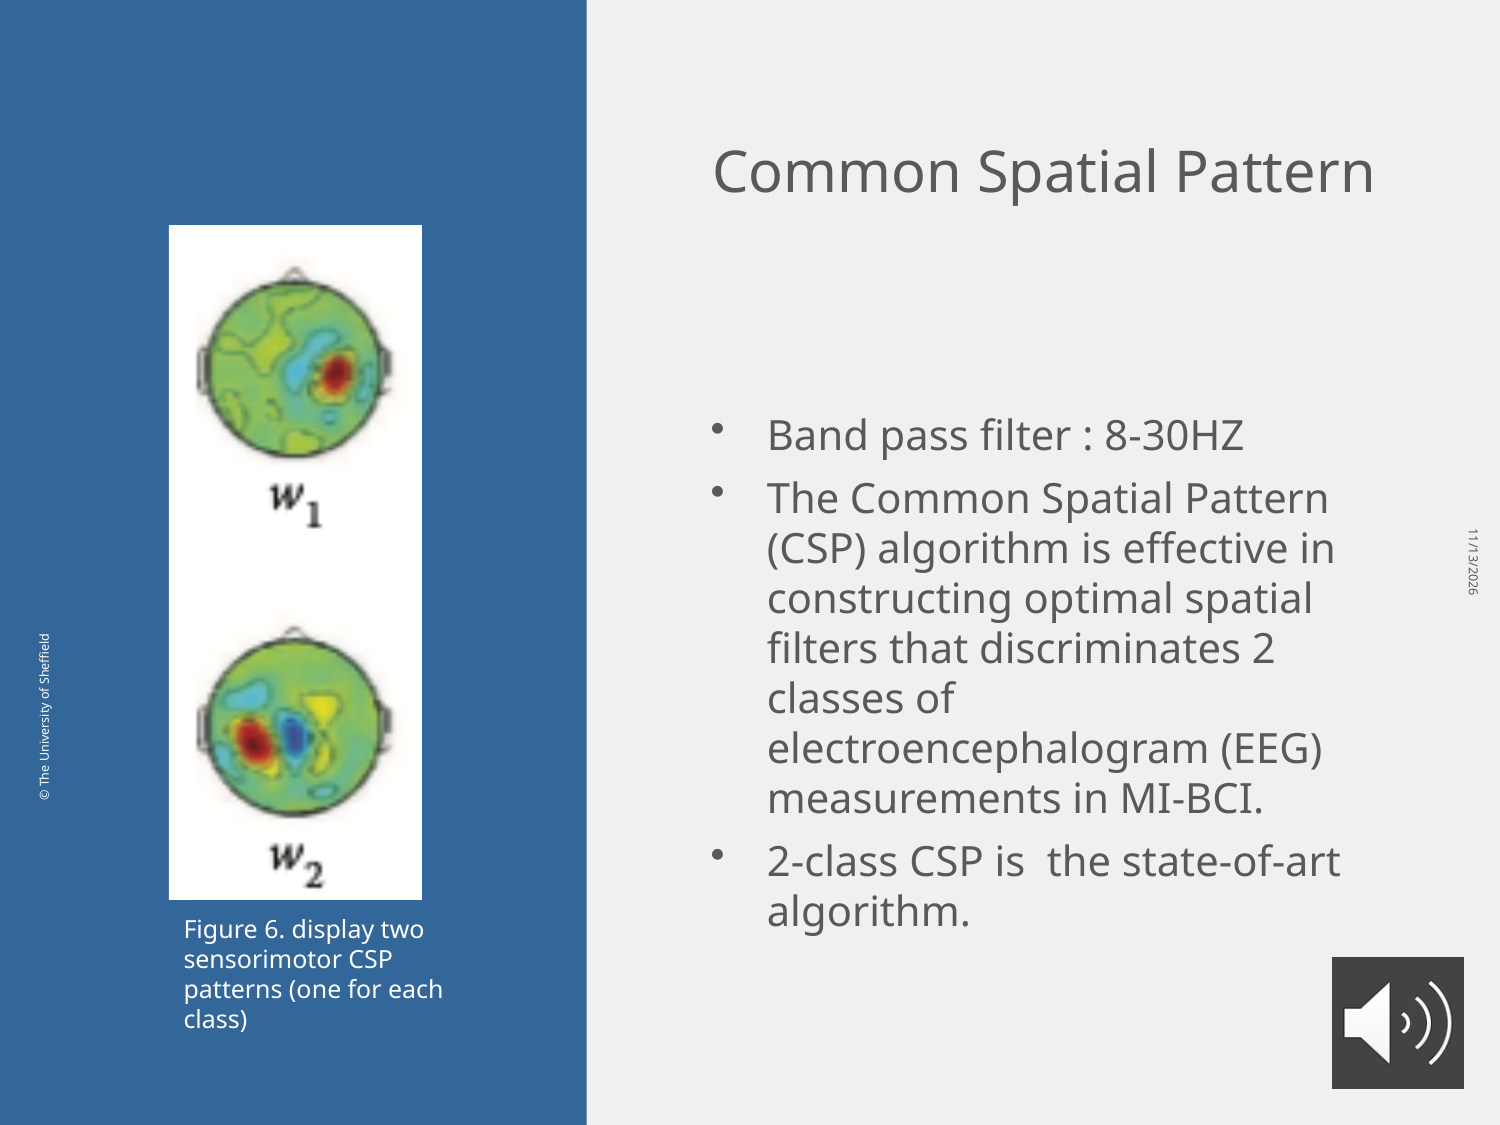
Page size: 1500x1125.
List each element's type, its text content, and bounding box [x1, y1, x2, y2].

picture [168, 224, 422, 900]
title Common Spatial Pattern [695, 126, 1393, 355]
text_box [0, 0, 586, 1125]
text_box [586, 0, 1500, 1125]
text_box Figure 6. display two sensorimotor CSP patterns (one for each class) [168, 906, 512, 1041]
picture [1331, 956, 1465, 1090]
list Band pass filter : 8-30HZ The Common Spatial Pattern (CSP) algorithm is effective in constructing optimal spatial filters that discriminates 2 classes of electroencephalogram (EEG) measurements in MI-BCI. 2-class CSP is the state-of-art algorithm. [695, 401, 1393, 982]
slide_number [1429, 224, 1489, 900]
footer © The University of Sheffield [13, 309, 74, 816]
